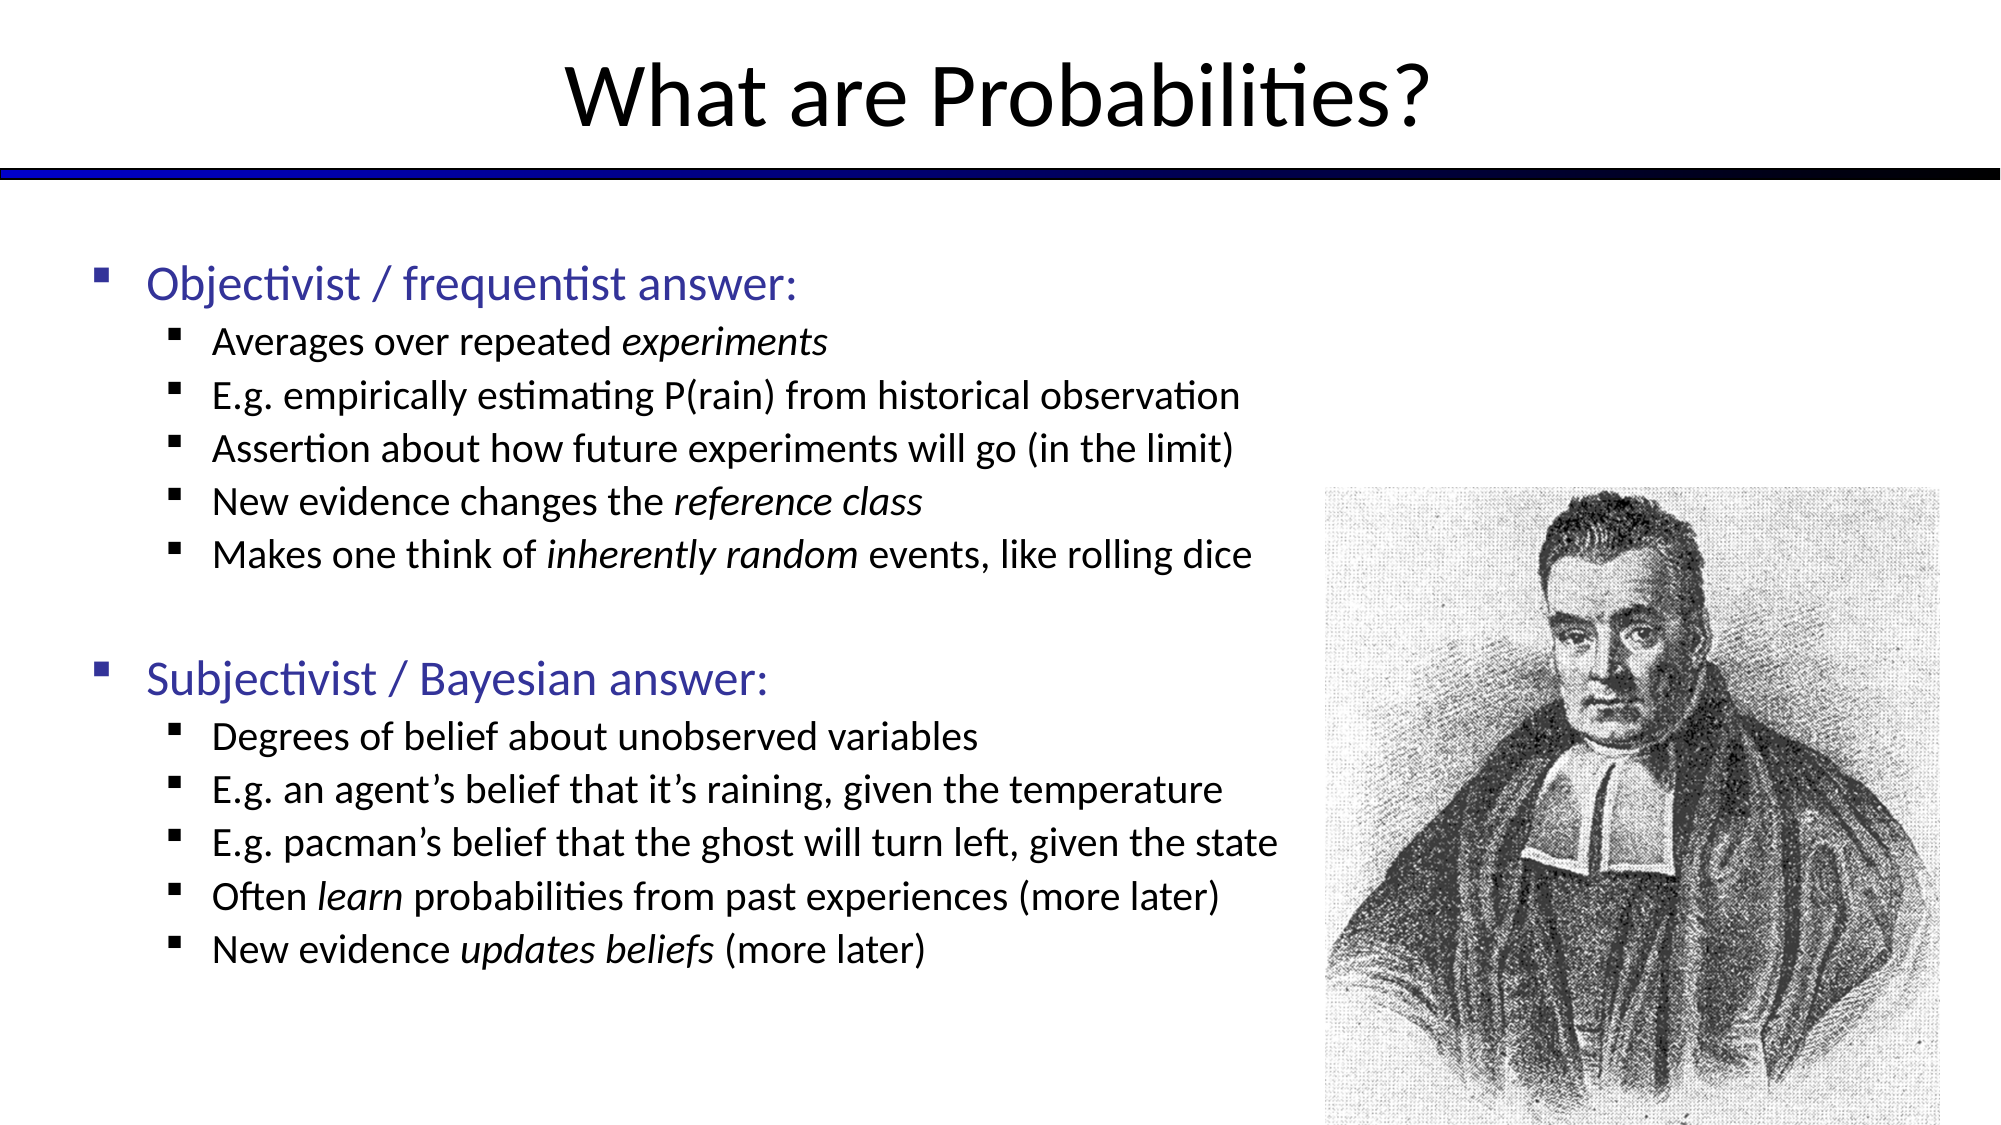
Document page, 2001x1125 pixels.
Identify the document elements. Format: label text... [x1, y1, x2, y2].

title What are Probabilities? [0, 0, 2000, 184]
list Objectivist / frequentist answer: Averages over repeated experiments E.g. empirically estimating P(rain) from historical observation Assertion about how future experiments will go (in the limit) New evidence changes the reference class Makes one think of inherently random events, like rolling dice Subjectivist / Bayesian answer: Degrees of belief about unobserved variables E.g. an agent’s belief that it’s raining, given the temperature E.g. pacman’s belief that the ghost will turn left, given the state Often learn probabilities from past experiences (more later) New evidence updates beliefs (more later) [74, 249, 1426, 1051]
picture [1324, 487, 1941, 1125]
